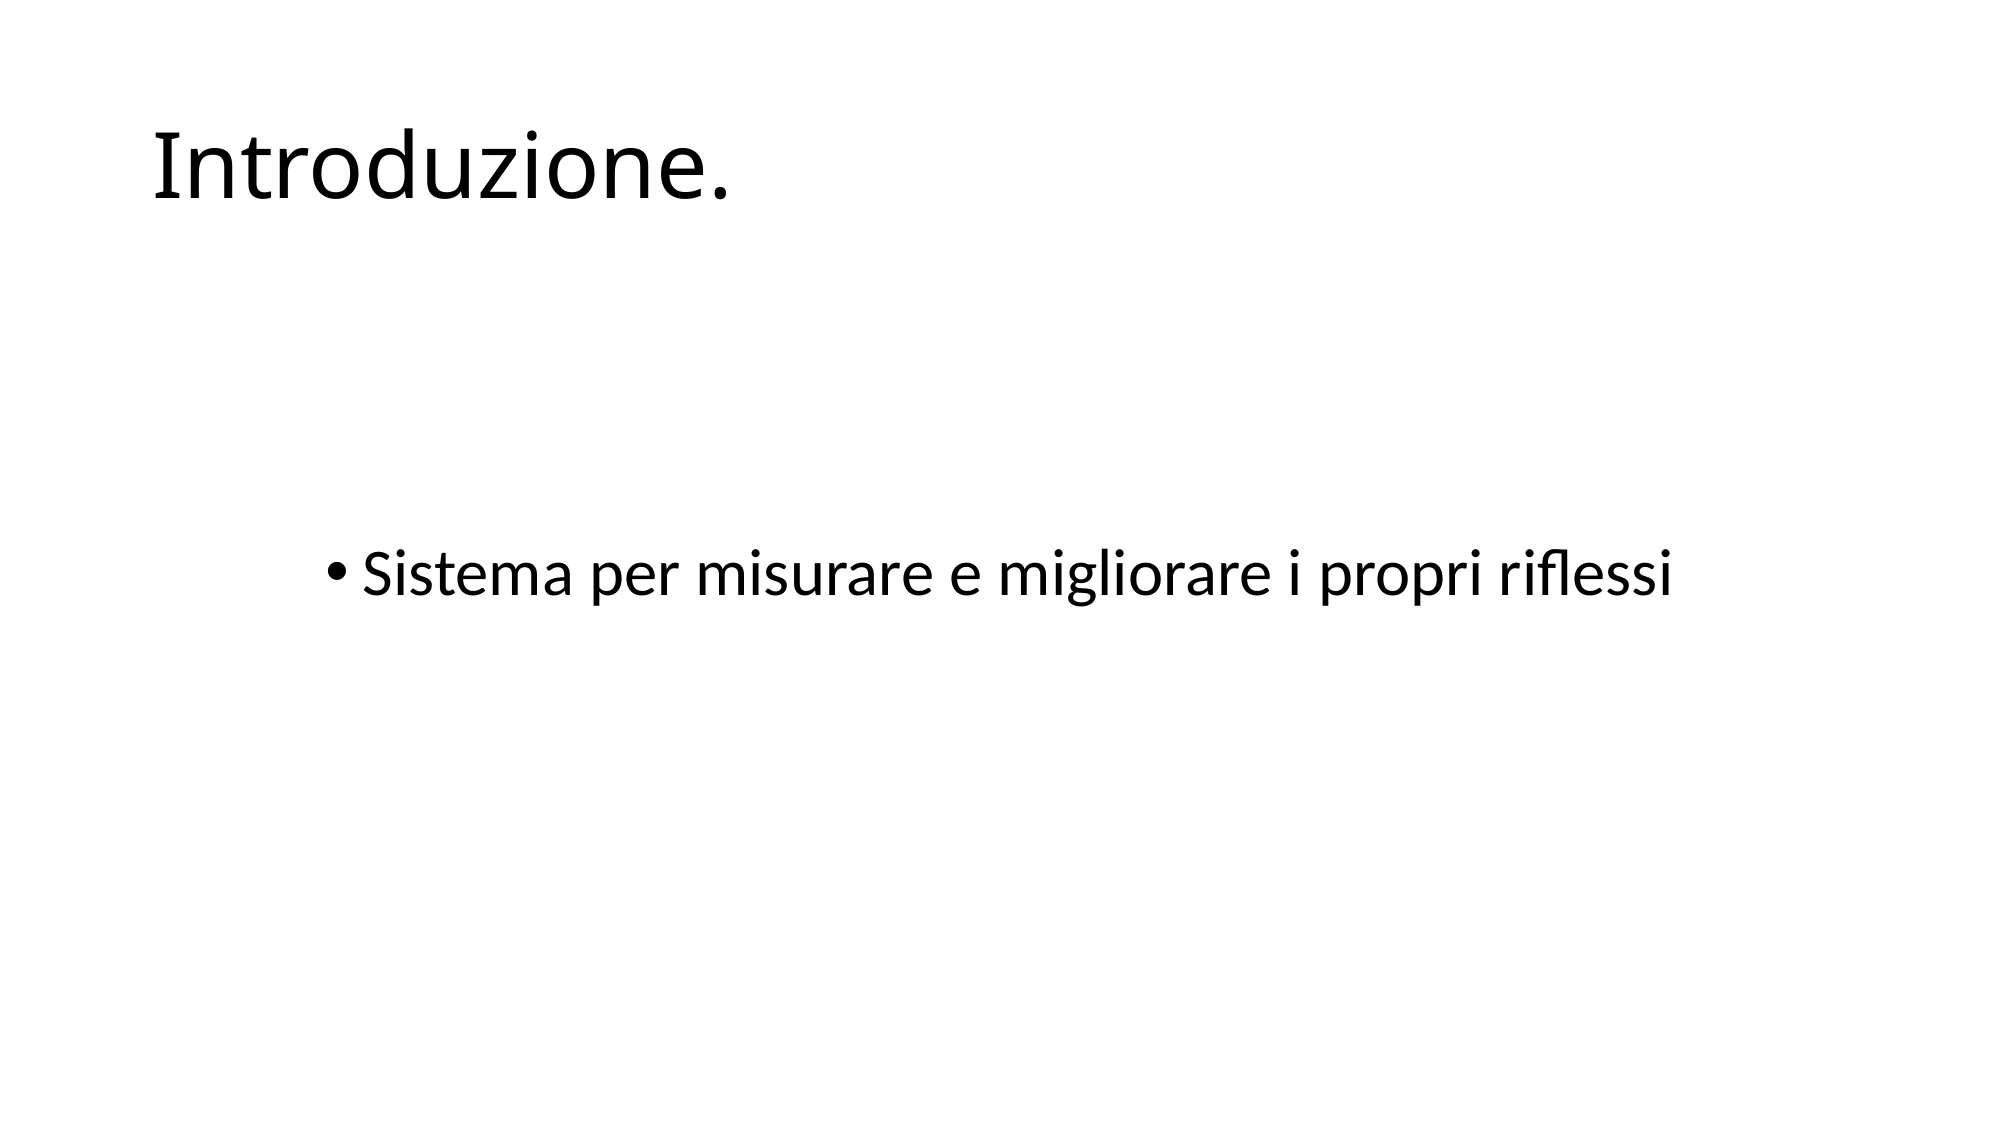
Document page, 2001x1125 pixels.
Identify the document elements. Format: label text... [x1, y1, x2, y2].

title Introduzione. [137, 59, 1863, 278]
list Sistema per misurare e migliorare i propri riflessi [0, 440, 2000, 1125]
